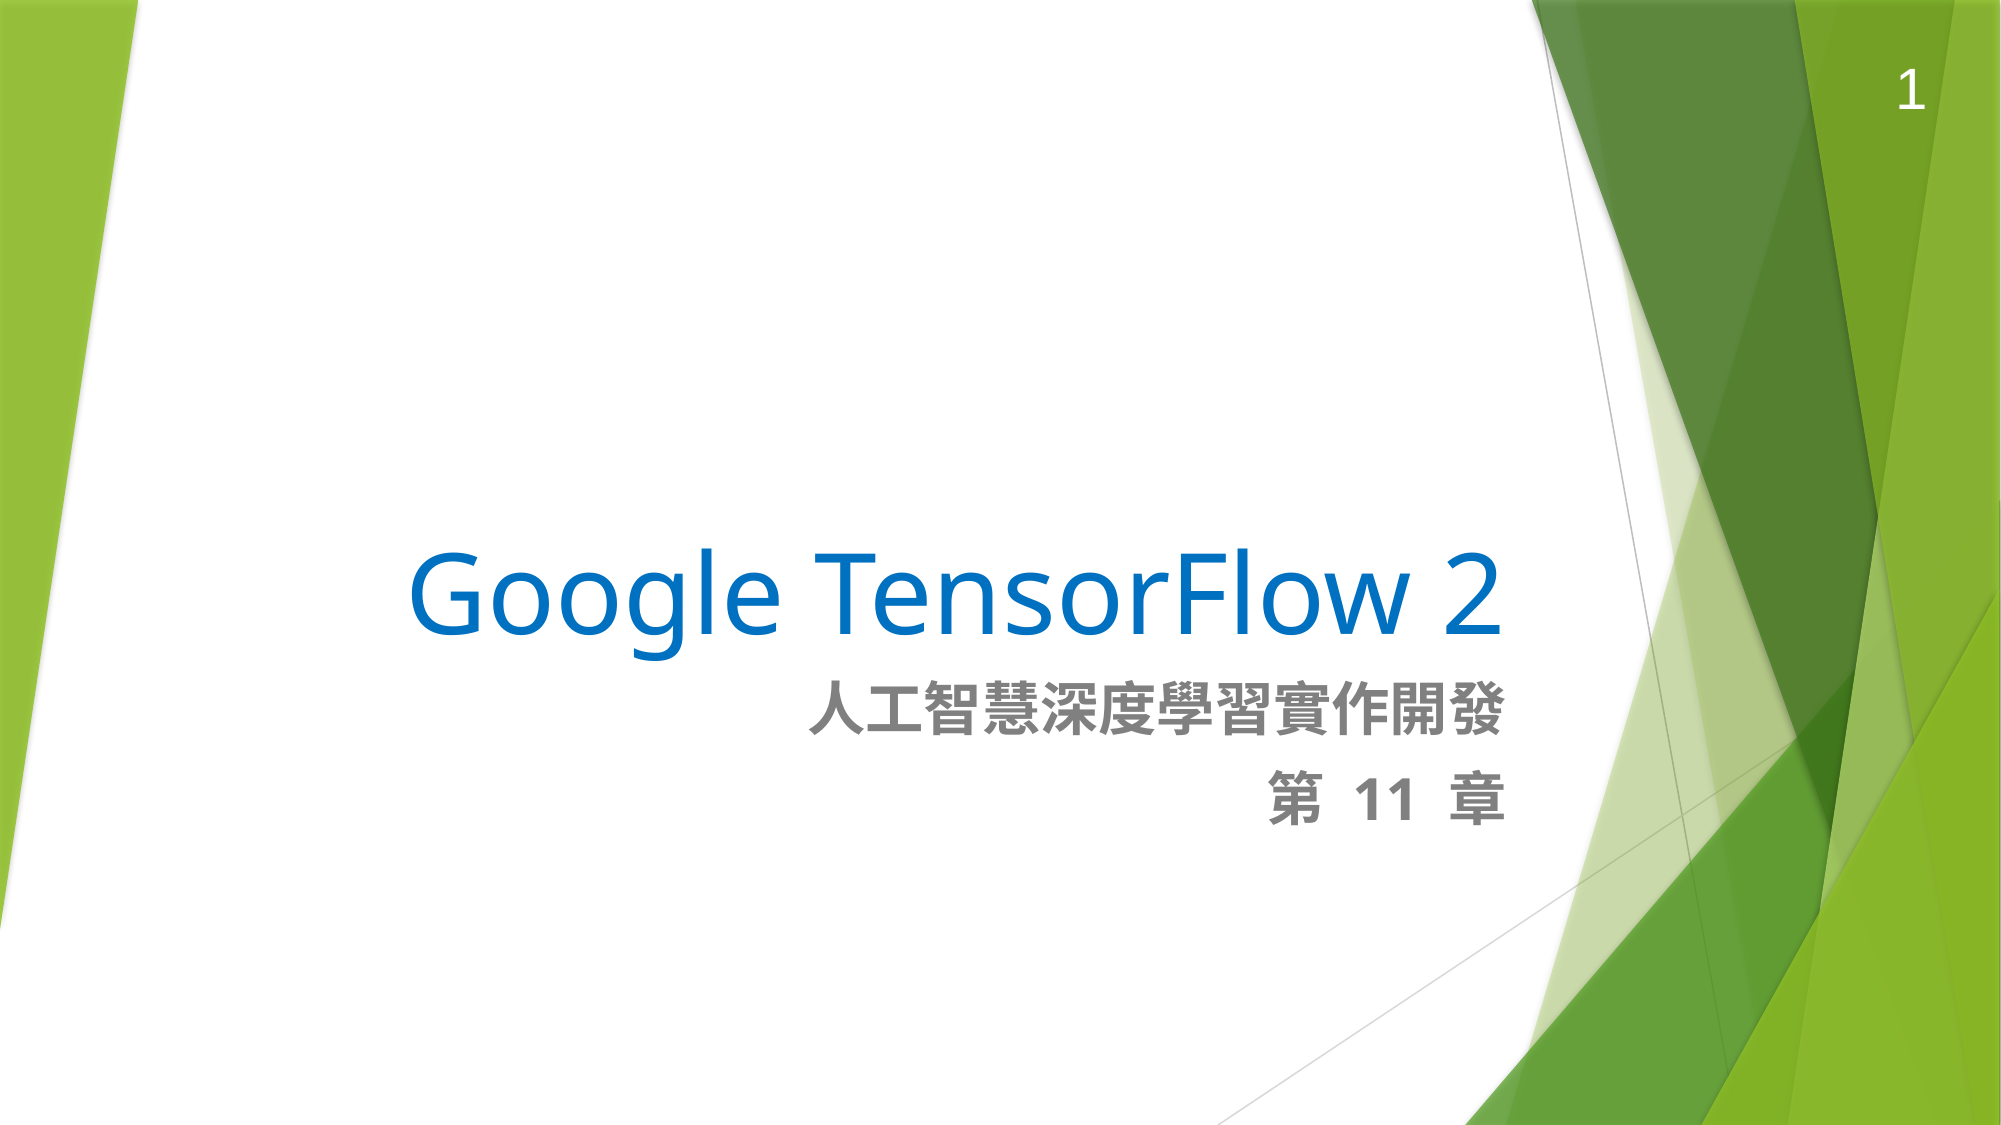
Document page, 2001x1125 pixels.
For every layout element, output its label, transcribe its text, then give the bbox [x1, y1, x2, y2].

title Google TensorFlow 2 [247, 394, 1522, 664]
text_box 1 [1880, 43, 1943, 129]
subtitle 人工智慧深度學習實作開發 第 11 章 [247, 664, 1522, 845]
